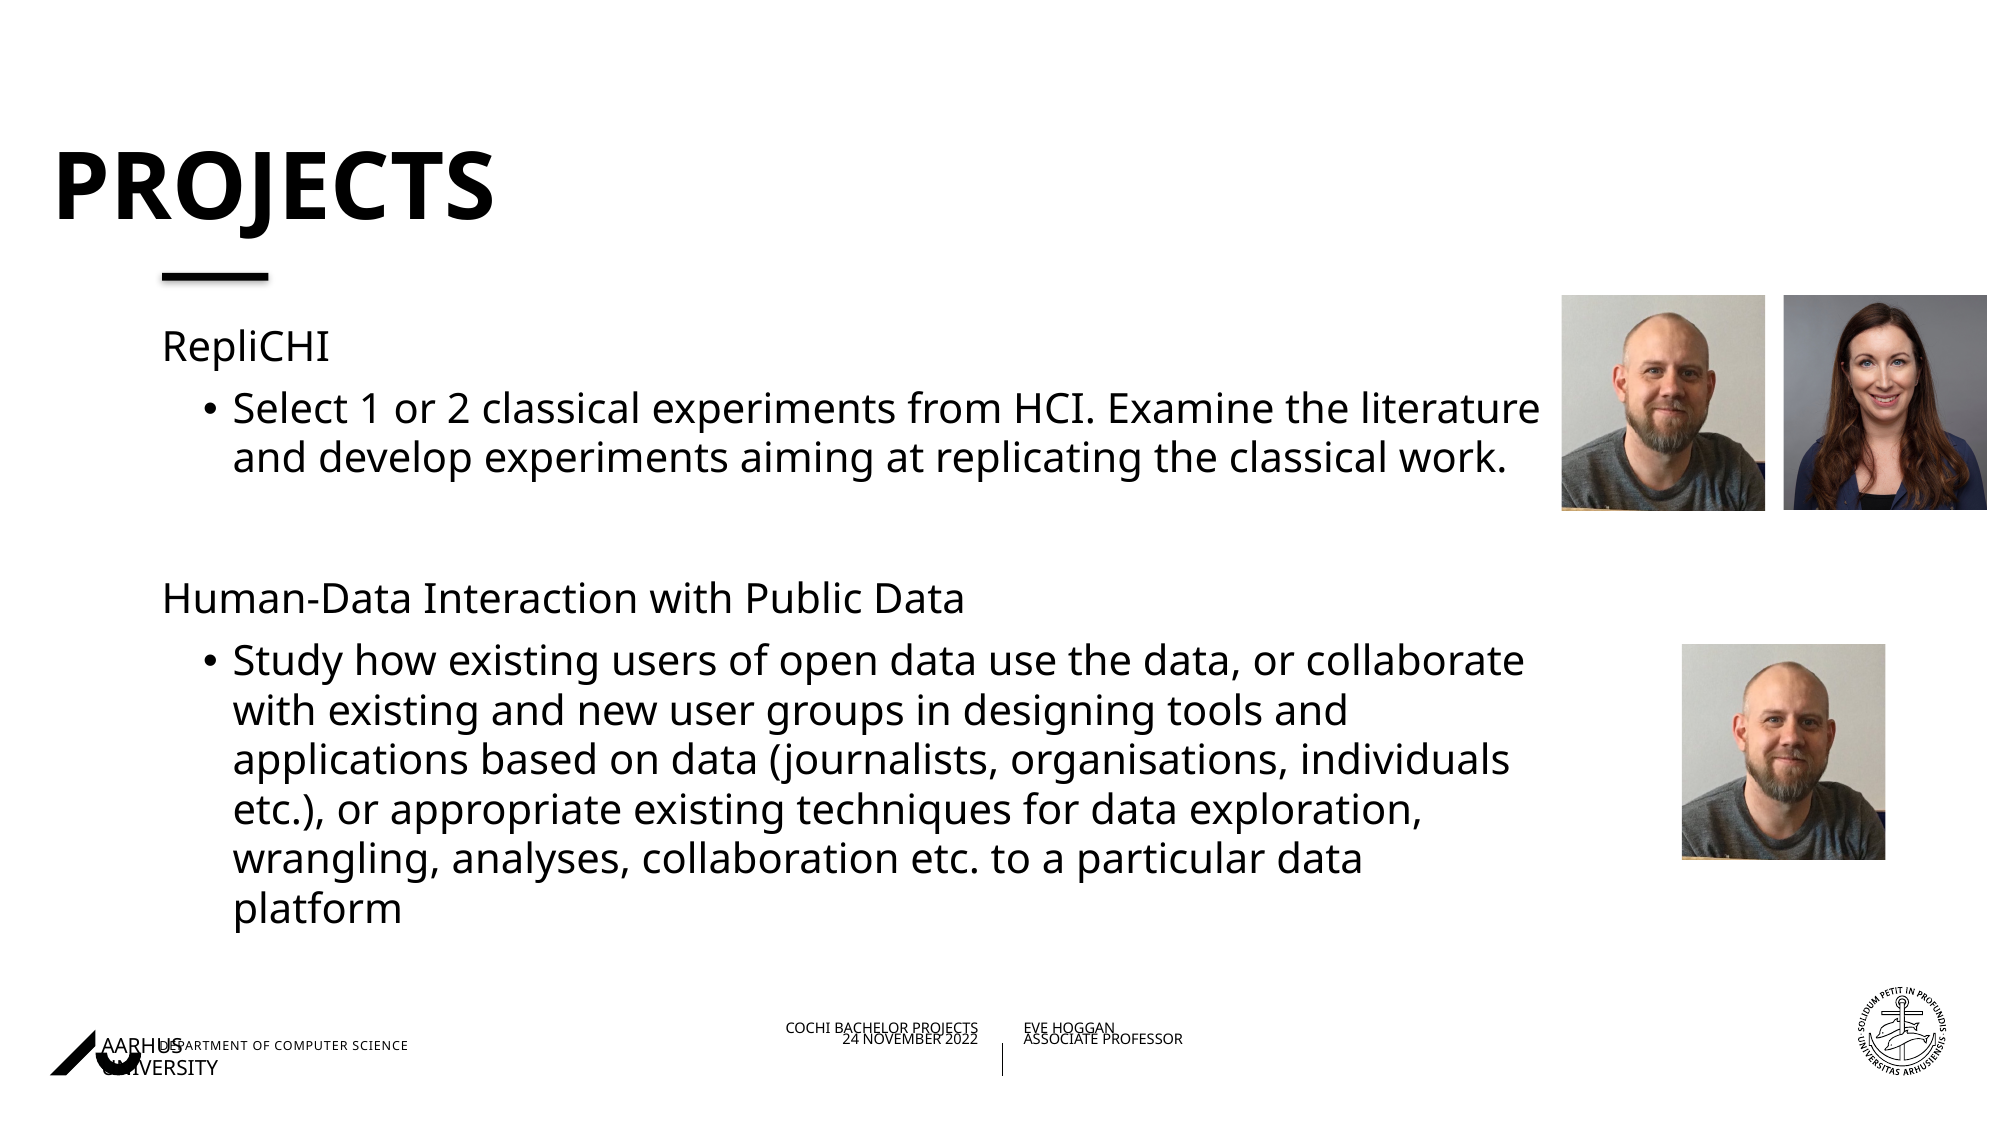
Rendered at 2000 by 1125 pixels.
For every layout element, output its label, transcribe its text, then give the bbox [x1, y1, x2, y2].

list RepliCHI Select 1 or 2 classical experiments from HCI. Examine the literature and develop experiments aiming at replicating the classical work. Human-Data Interaction with Public Data Study how existing users of open data use the data, or collaborate with existing and new user groups in designing tools and applications based on data (journalists, organisations, individuals etc.), or appropriate existing techniques for data exploration, wrangling, analyses, collaboration etc. to a particular data platform [161, 321, 1544, 968]
picture [1561, 295, 1766, 511]
title Projects [51, 24, 1948, 240]
picture [1681, 644, 1886, 860]
picture [1783, 295, 1988, 510]
